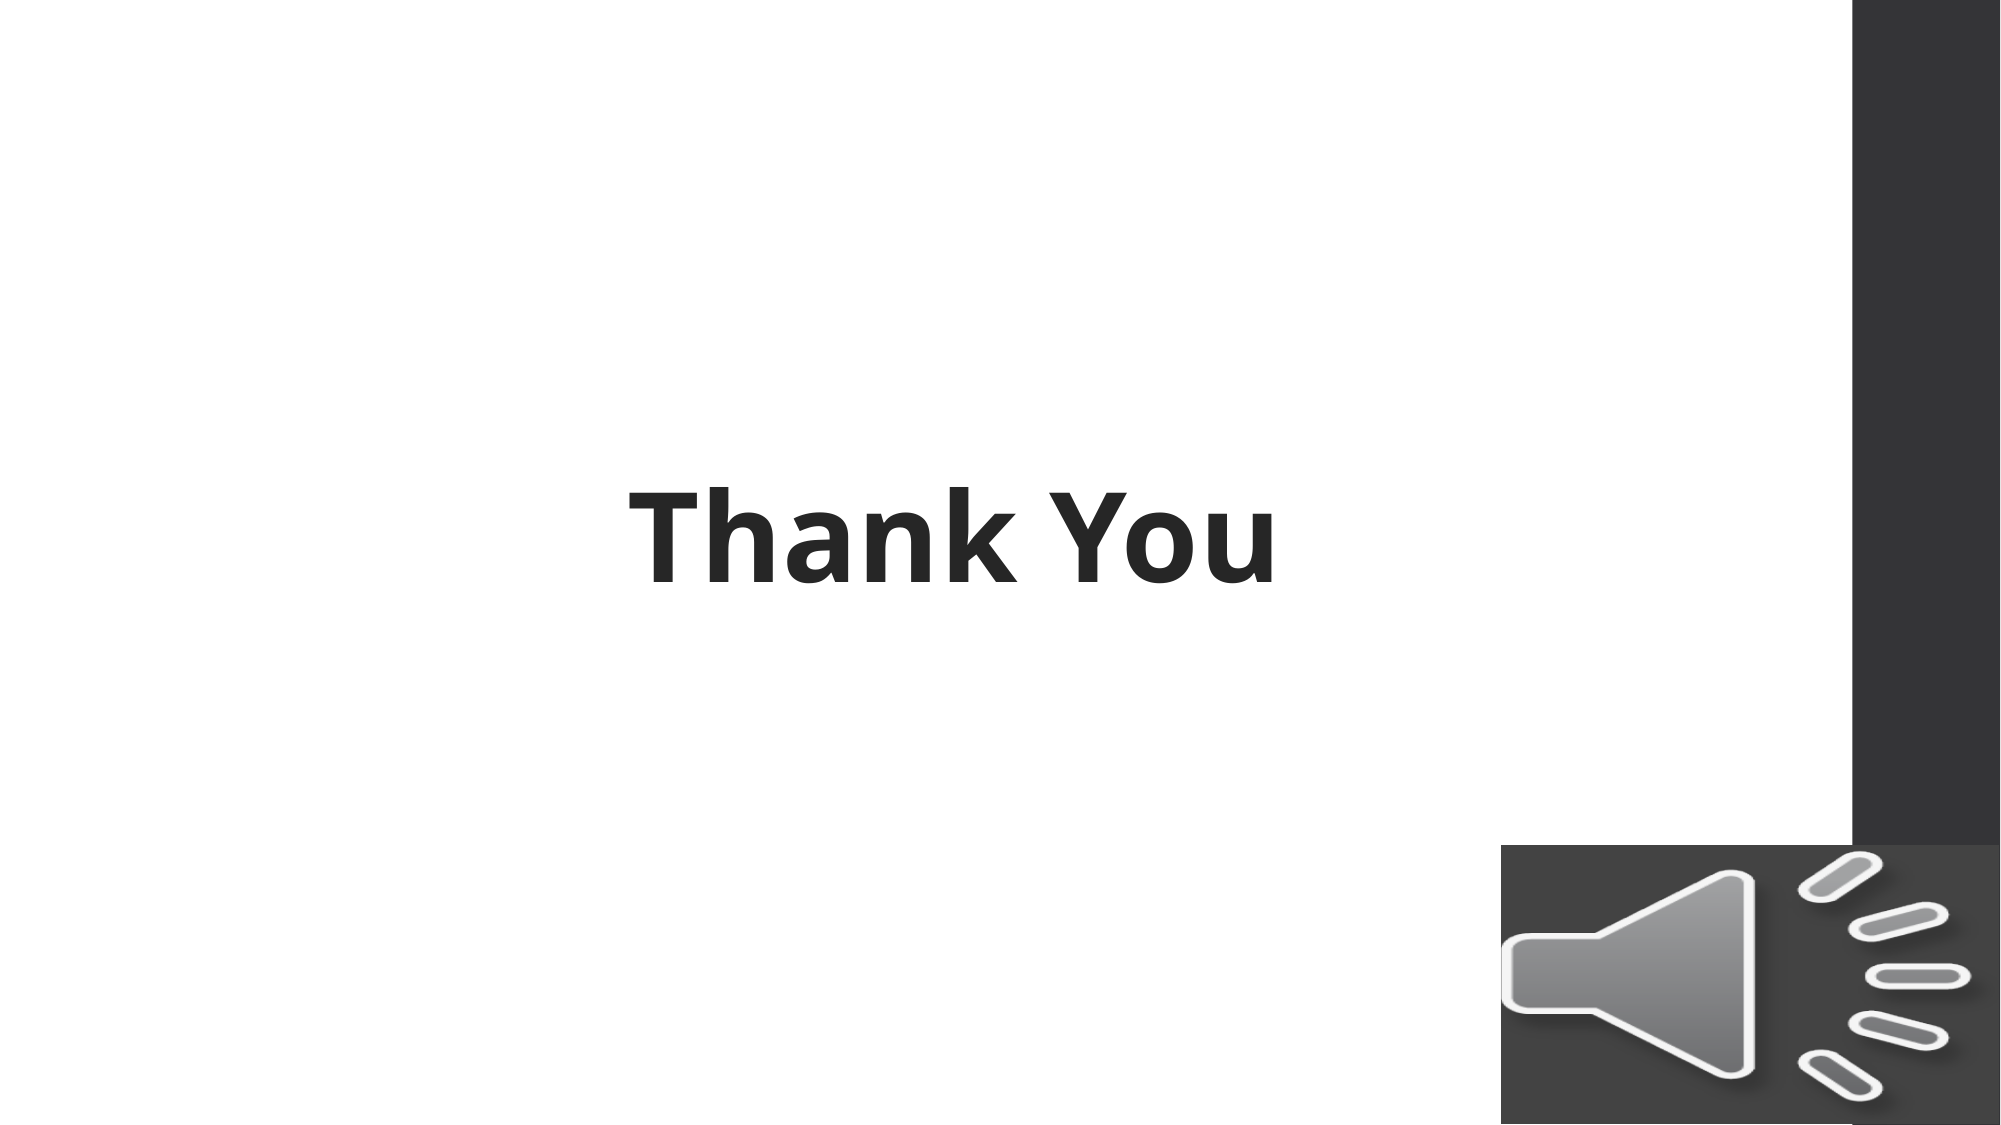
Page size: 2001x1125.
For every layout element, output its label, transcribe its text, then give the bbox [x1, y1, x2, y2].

text_box Thank You [582, 450, 1327, 615]
picture [1499, 843, 2000, 1125]
